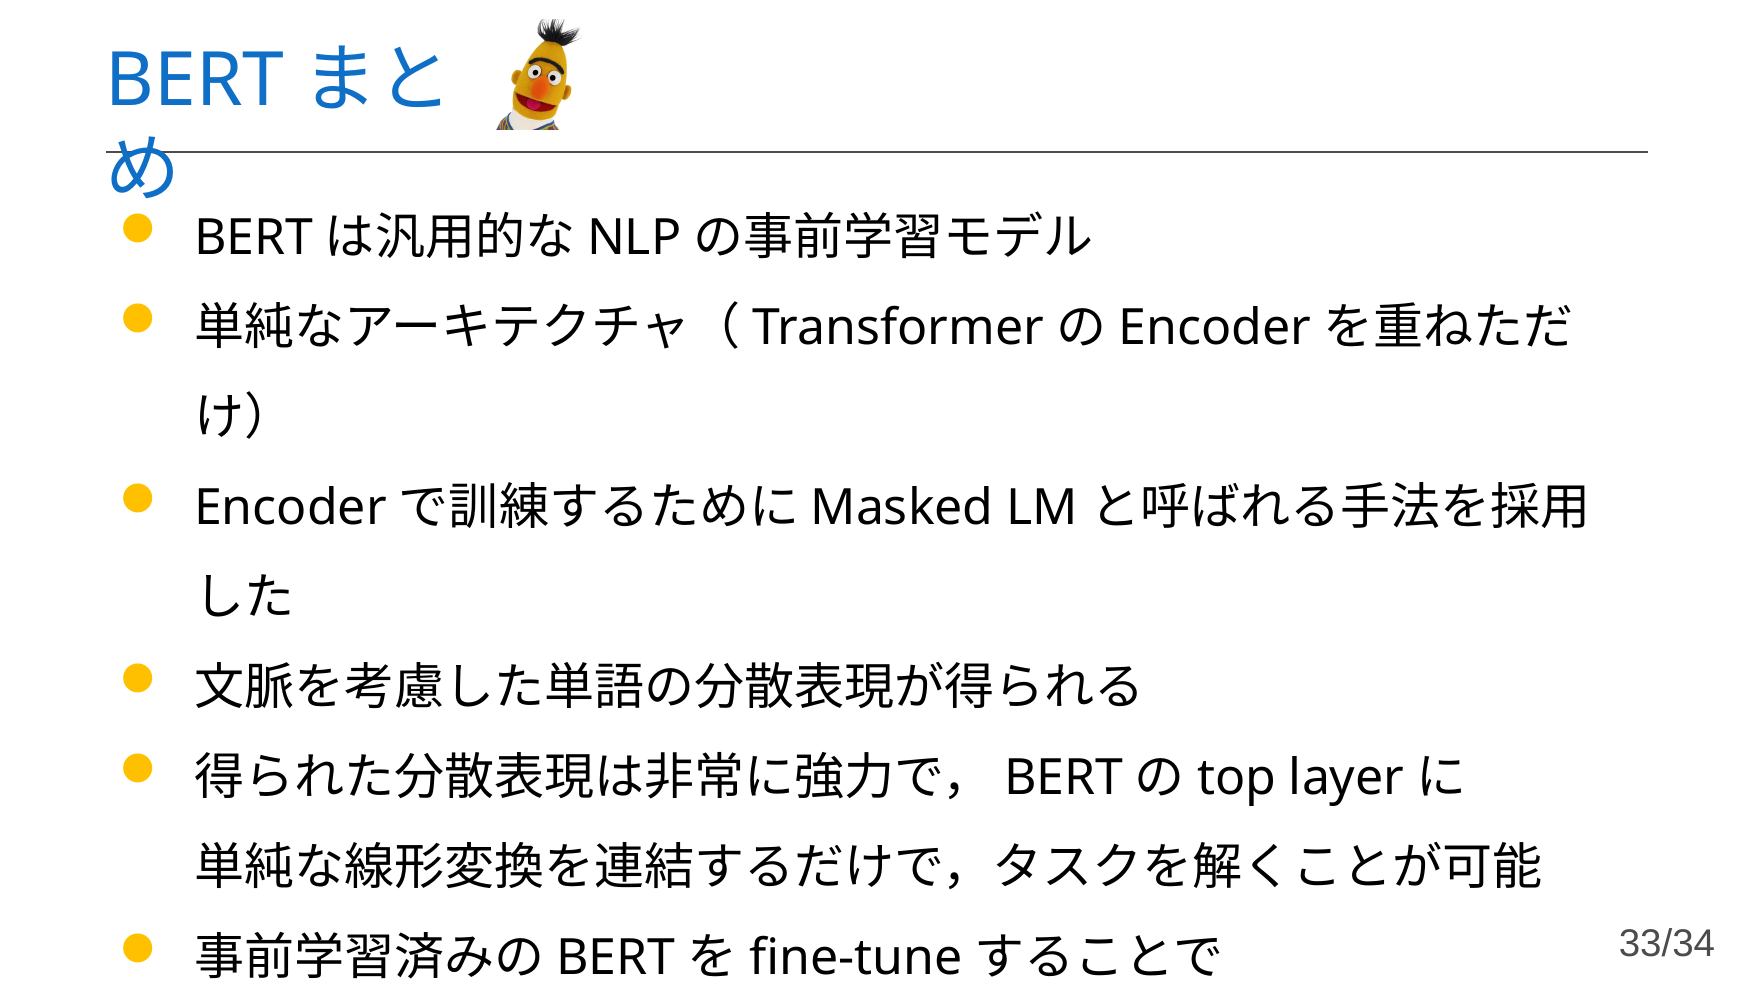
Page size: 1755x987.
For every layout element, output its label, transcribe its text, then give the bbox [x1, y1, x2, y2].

picture [478, 19, 590, 130]
title BERTまとめ [105, 30, 473, 119]
slide_number 33/34 [1614, 917, 1740, 965]
list BERTは汎用的なNLPの事前学習モデル 単純なアーキテクチャ（TransformerのEncoderを重ねただけ） Encoderで訓練するためにMasked LMと呼ばれる手法を採用した 文脈を考慮した単語の分散表現が得られる 得られた分散表現は非常に強力で，BERTのtop layerに 単純な線形変換を連結するだけで，タスクを解くことが可能 事前学習済みのBERTをfine-tuneすることで あらゆるNLPタスクを解決できる？ [119, 174, 1603, 919]
